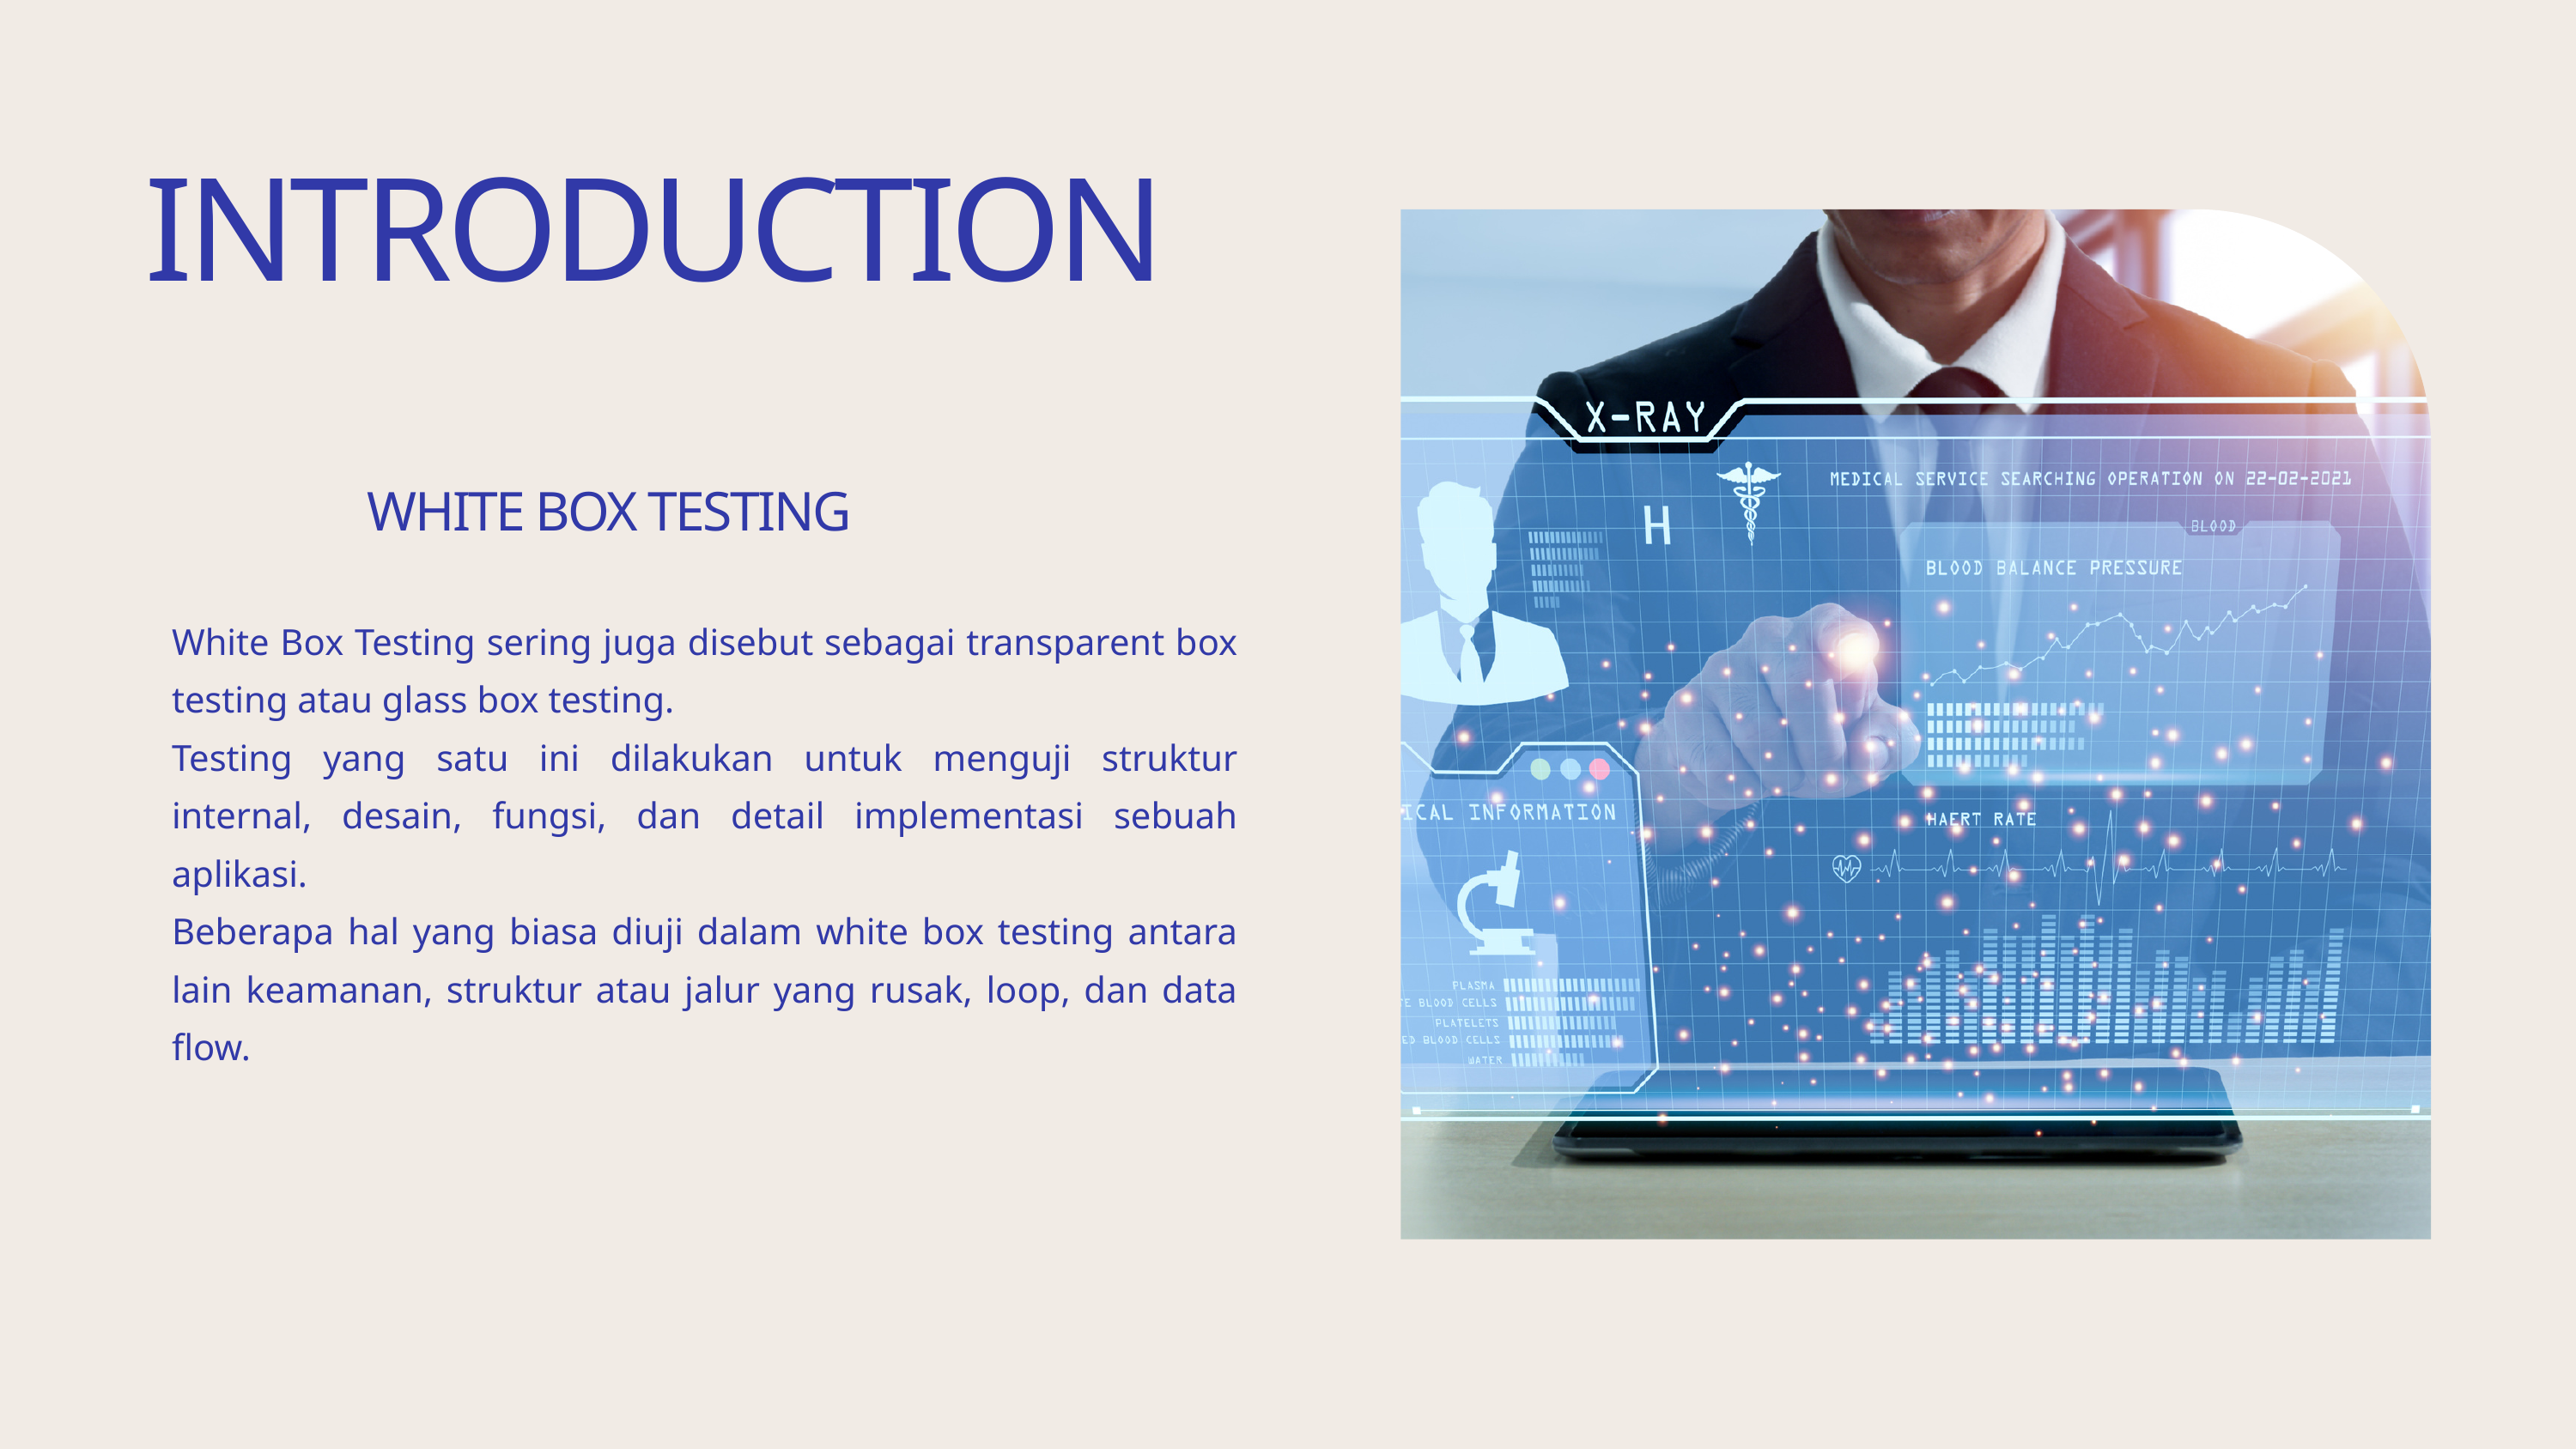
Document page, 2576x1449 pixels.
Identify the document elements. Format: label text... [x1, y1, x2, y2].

text_box WHITE BOX TESTING [367, 488, 1396, 543]
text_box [1400, 209, 2432, 1240]
text_box INTRODUCTION [144, 166, 1327, 310]
text_box White Box Testing sering juga disebut sebagai transparent box testing atau glass box testing. Testing yang satu ini dilakukan untuk menguji struktur internal, desain, fungsi, dan detail implementasi sebuah aplikasi. Beberapa hal yang biasa diuji dalam white box testing antara lain keamanan, struktur atau jalur yang rusak, loop, dan data flow. [171, 604, 1238, 1126]
